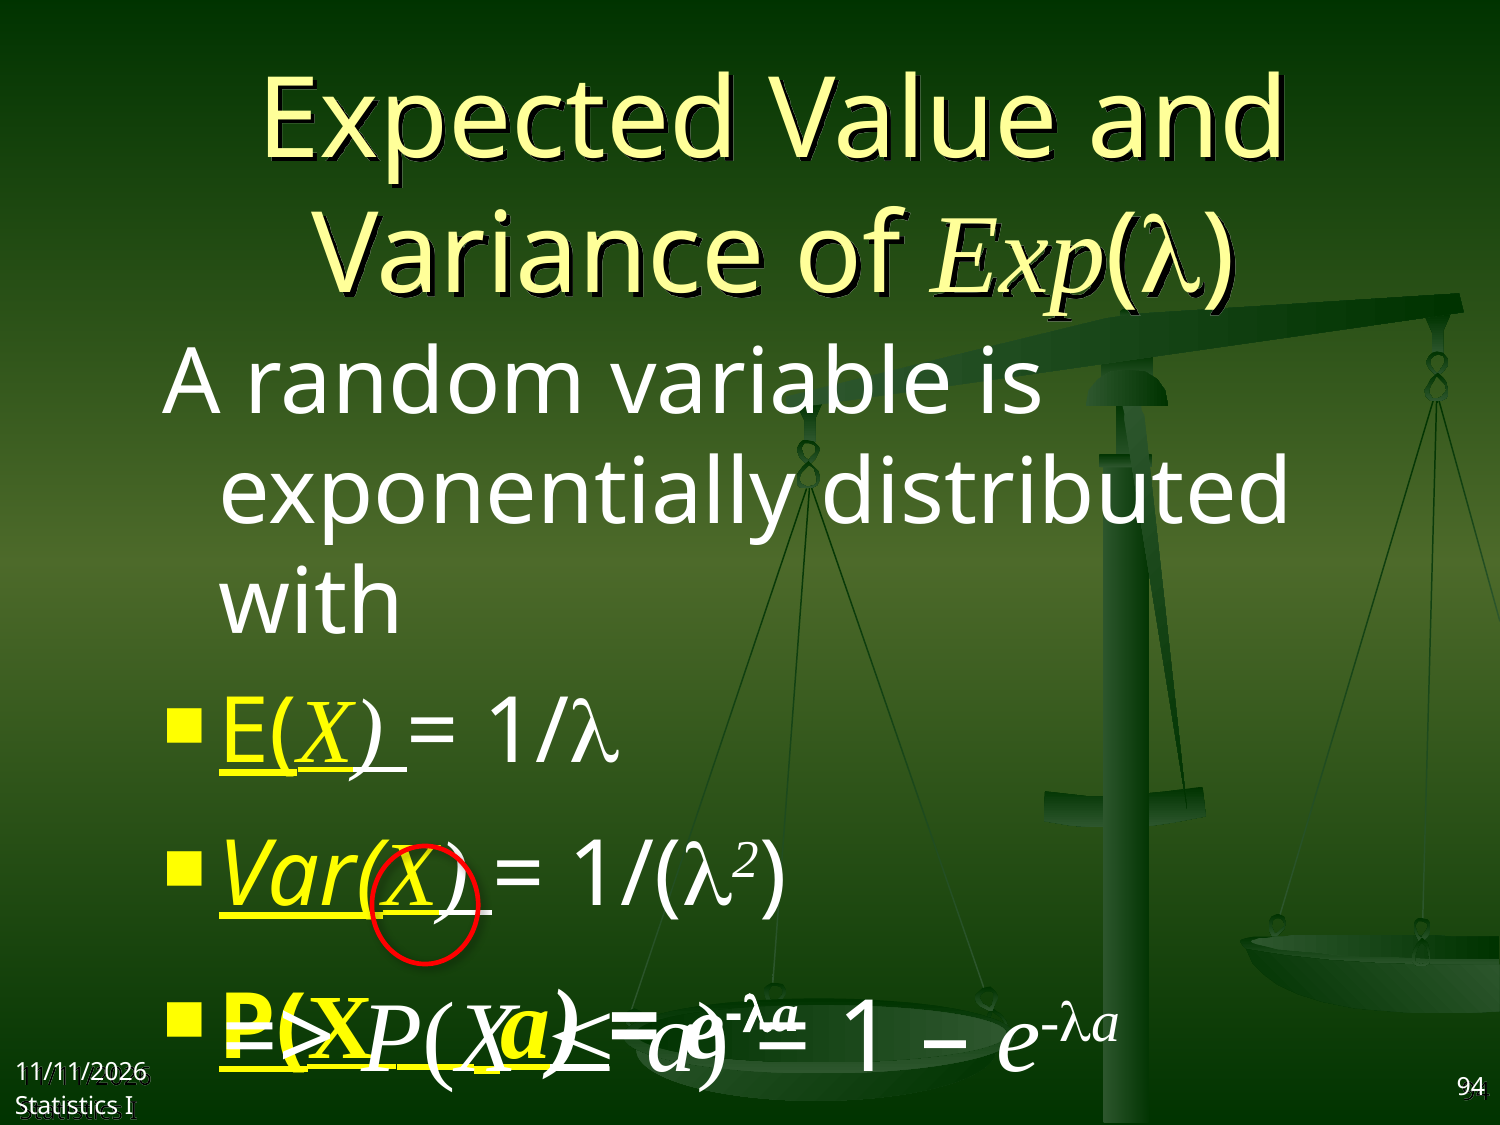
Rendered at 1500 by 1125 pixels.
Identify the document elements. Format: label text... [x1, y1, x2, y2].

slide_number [0, 1049, 351, 1125]
text_box => P(X  a) = 1 – e-la [206, 964, 1247, 1099]
slide_number 94 [1149, 1049, 1500, 1125]
text_box [371, 845, 479, 965]
title Expected Value and Variance of Exp(l) [87, 42, 1460, 318]
list A random variable is exponentially distributed with E(X) = 1/l Var(X) = 1/(l2) P(X  a) = e-la [147, 314, 1423, 953]
